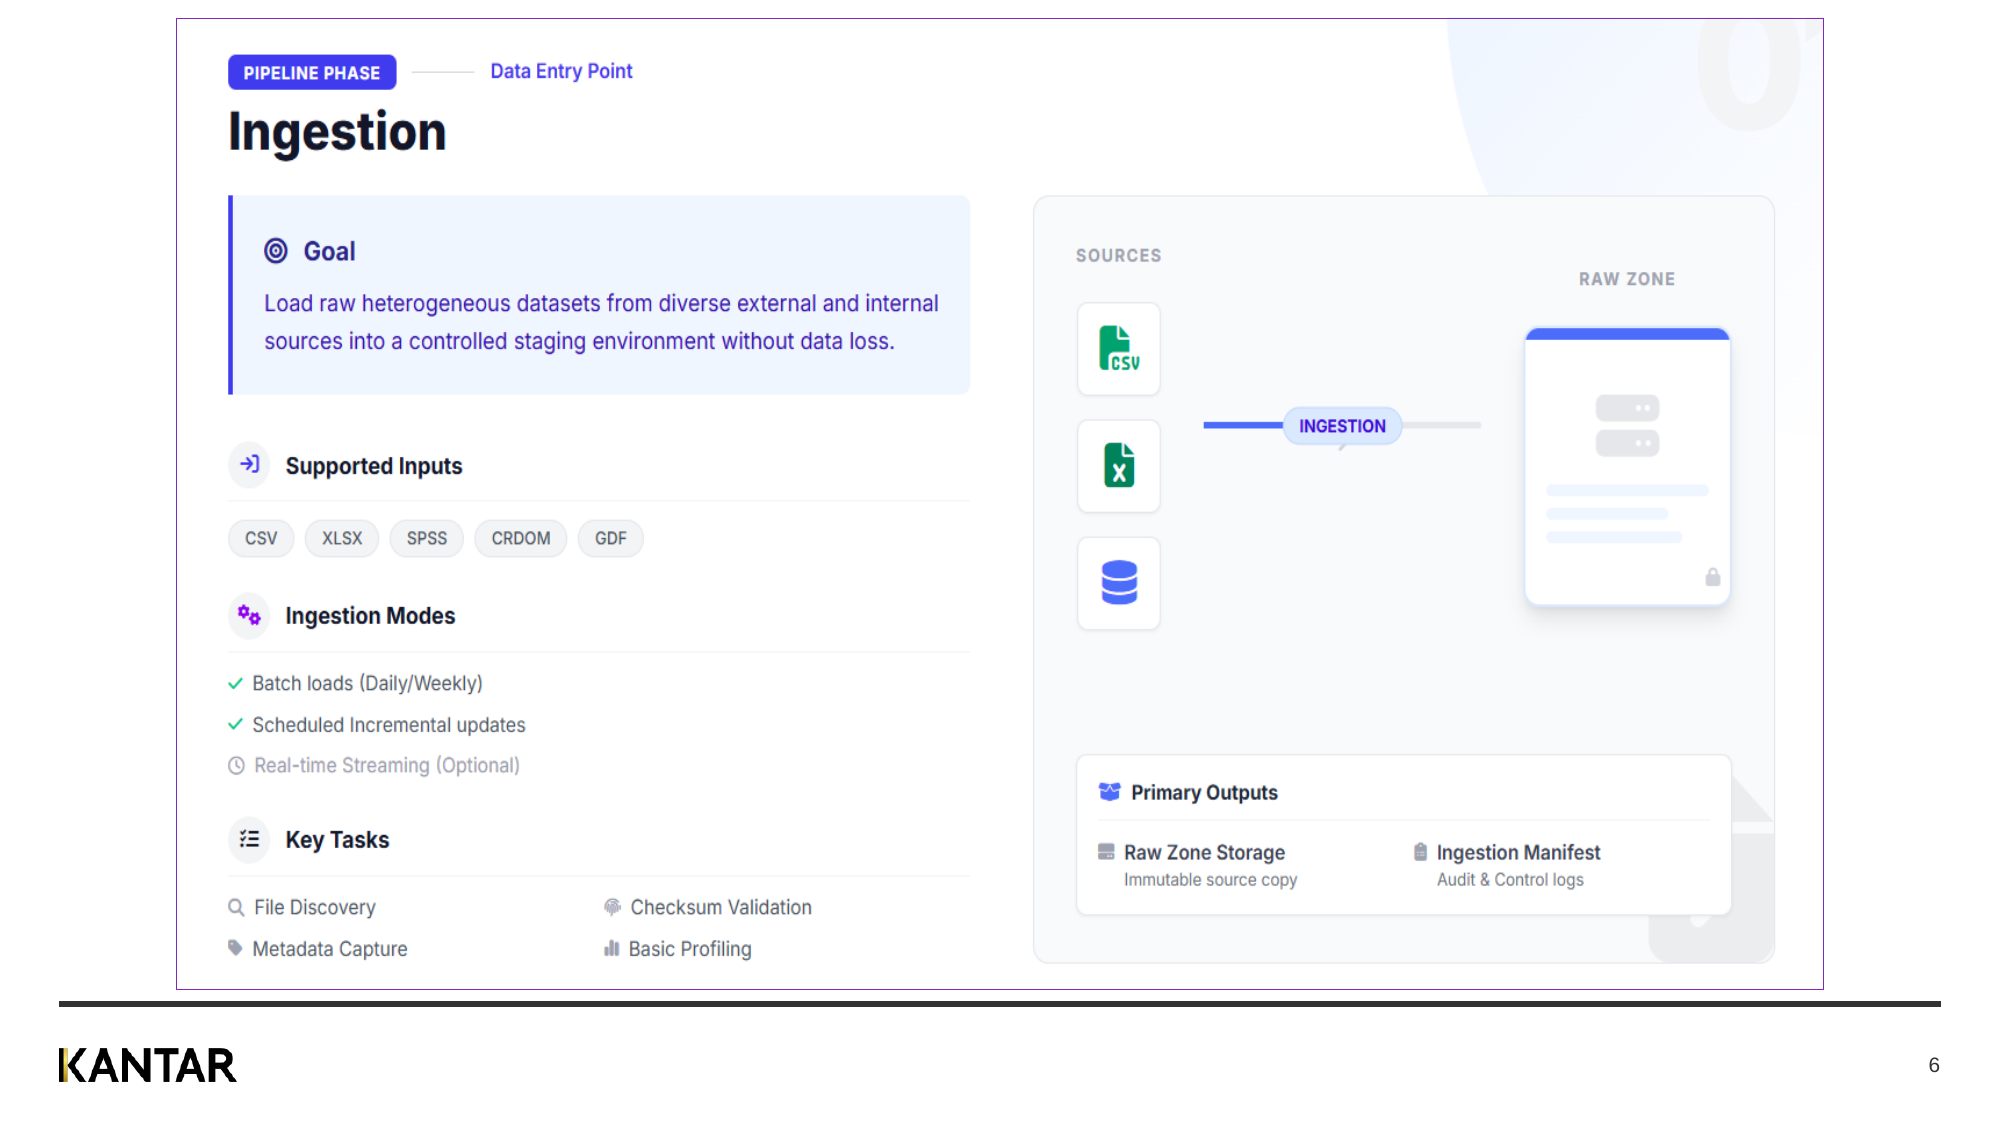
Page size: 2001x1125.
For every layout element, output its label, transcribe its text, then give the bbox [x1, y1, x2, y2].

picture [59, 1048, 237, 1082]
slide_number 6 [1780, 1048, 1941, 1081]
picture [176, 17, 1824, 990]
